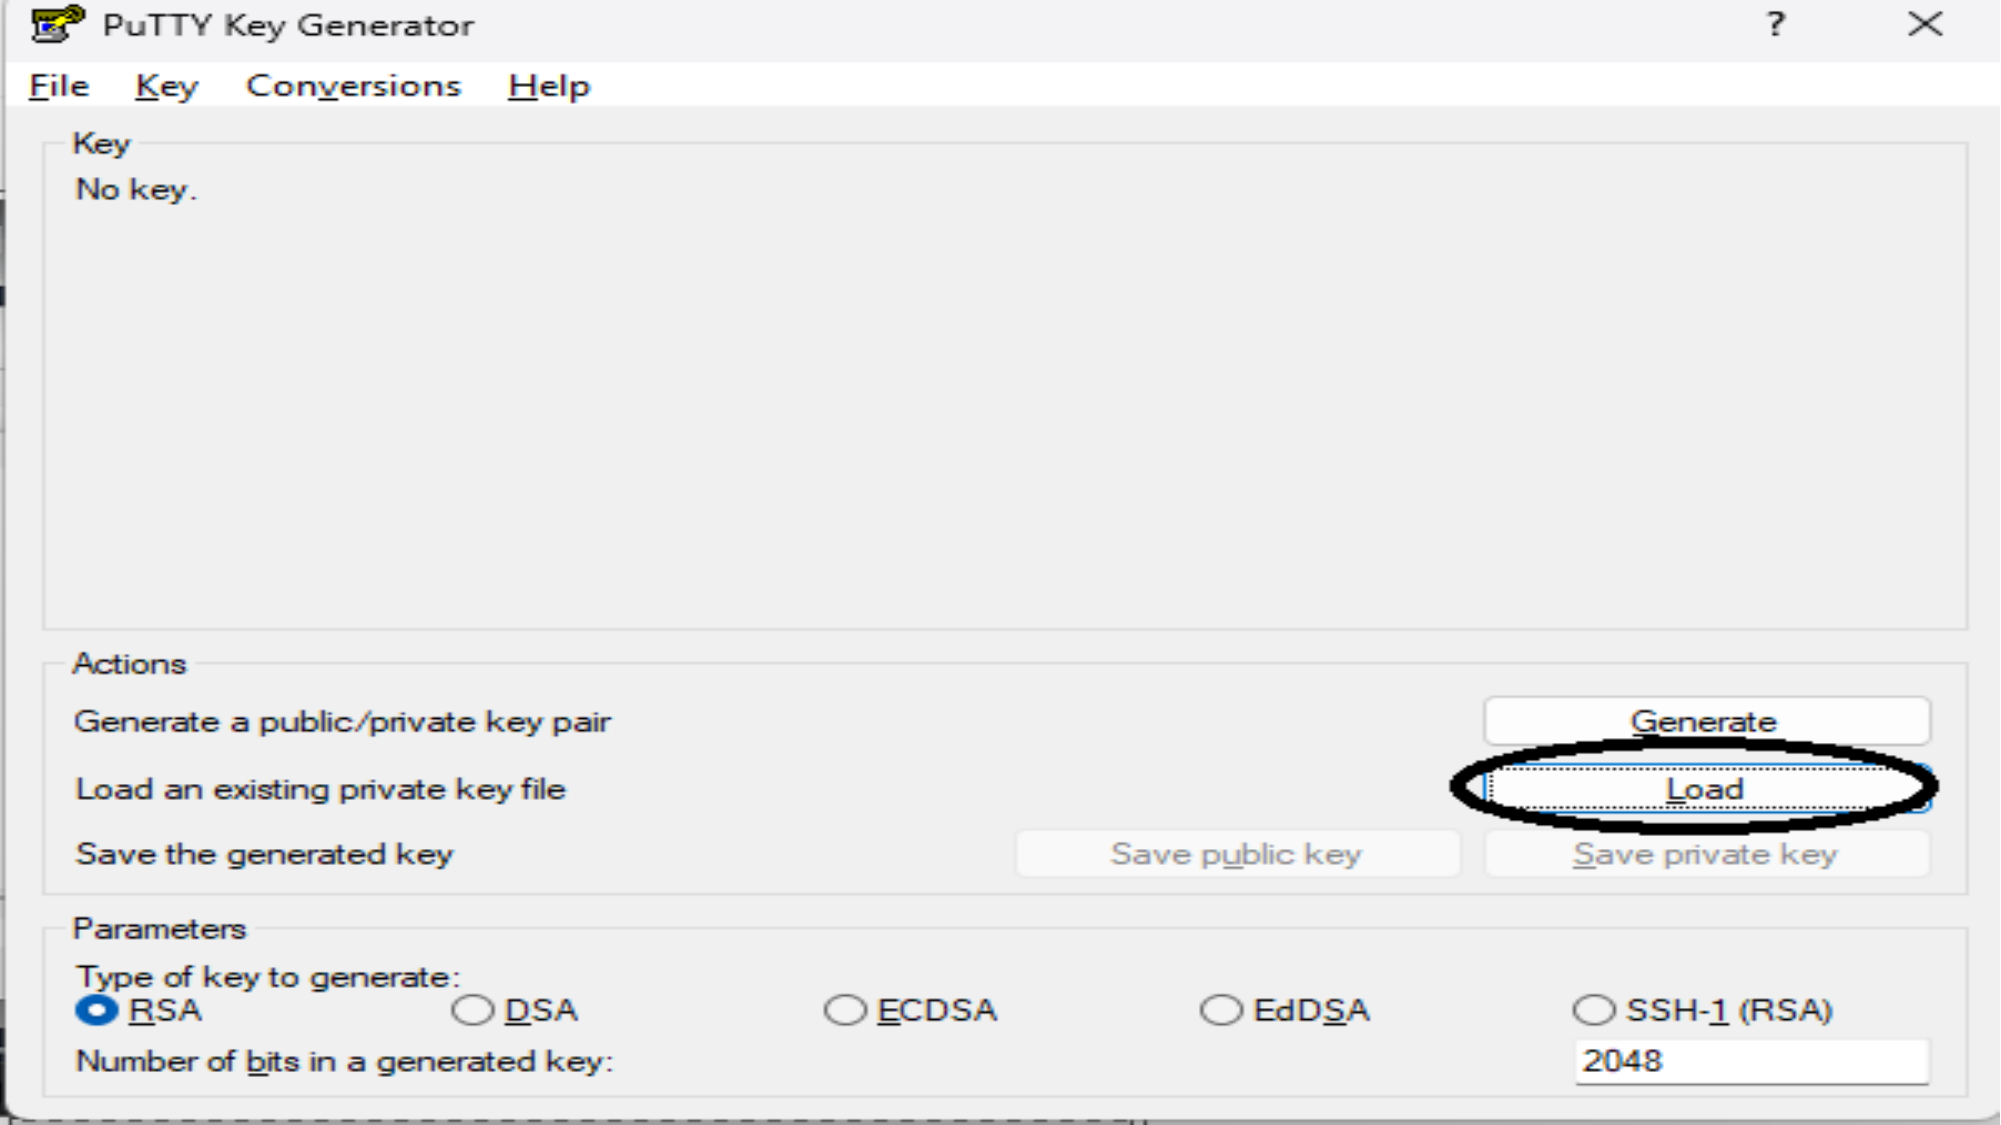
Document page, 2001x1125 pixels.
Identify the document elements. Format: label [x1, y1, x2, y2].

list [0, 0, 2000, 1125]
